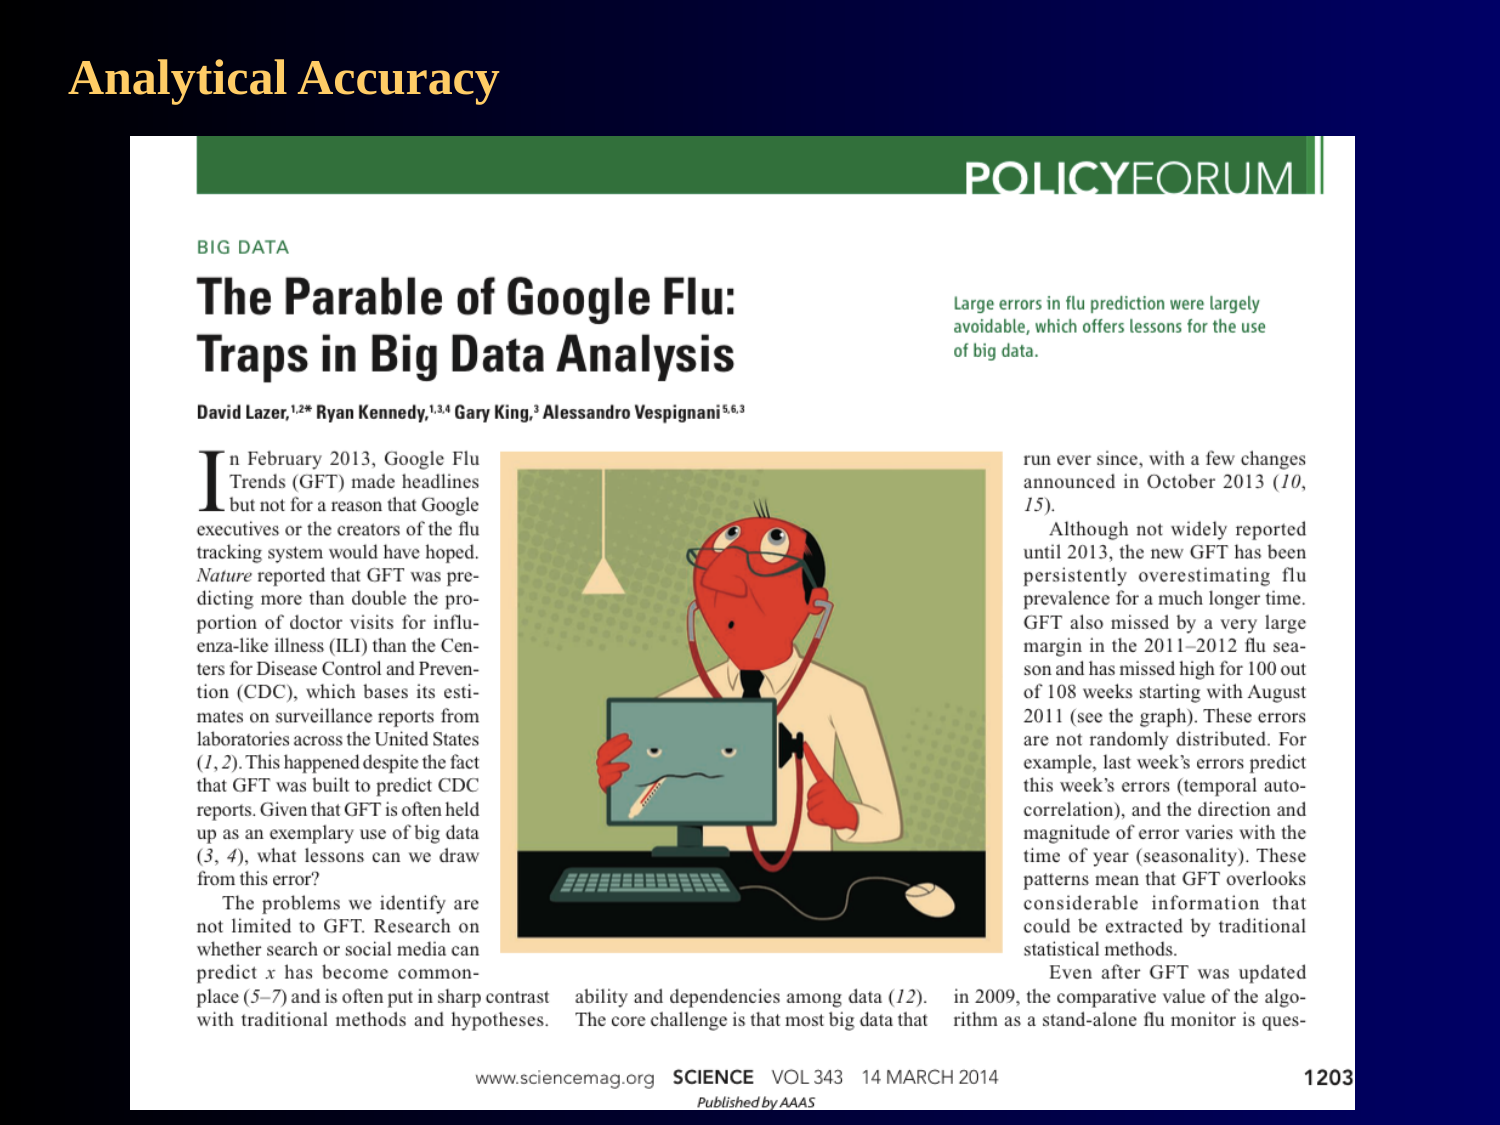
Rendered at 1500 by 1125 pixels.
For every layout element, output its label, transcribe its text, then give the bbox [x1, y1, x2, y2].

title Analytical Accuracy [52, 0, 1459, 201]
picture [129, 136, 1355, 1110]
